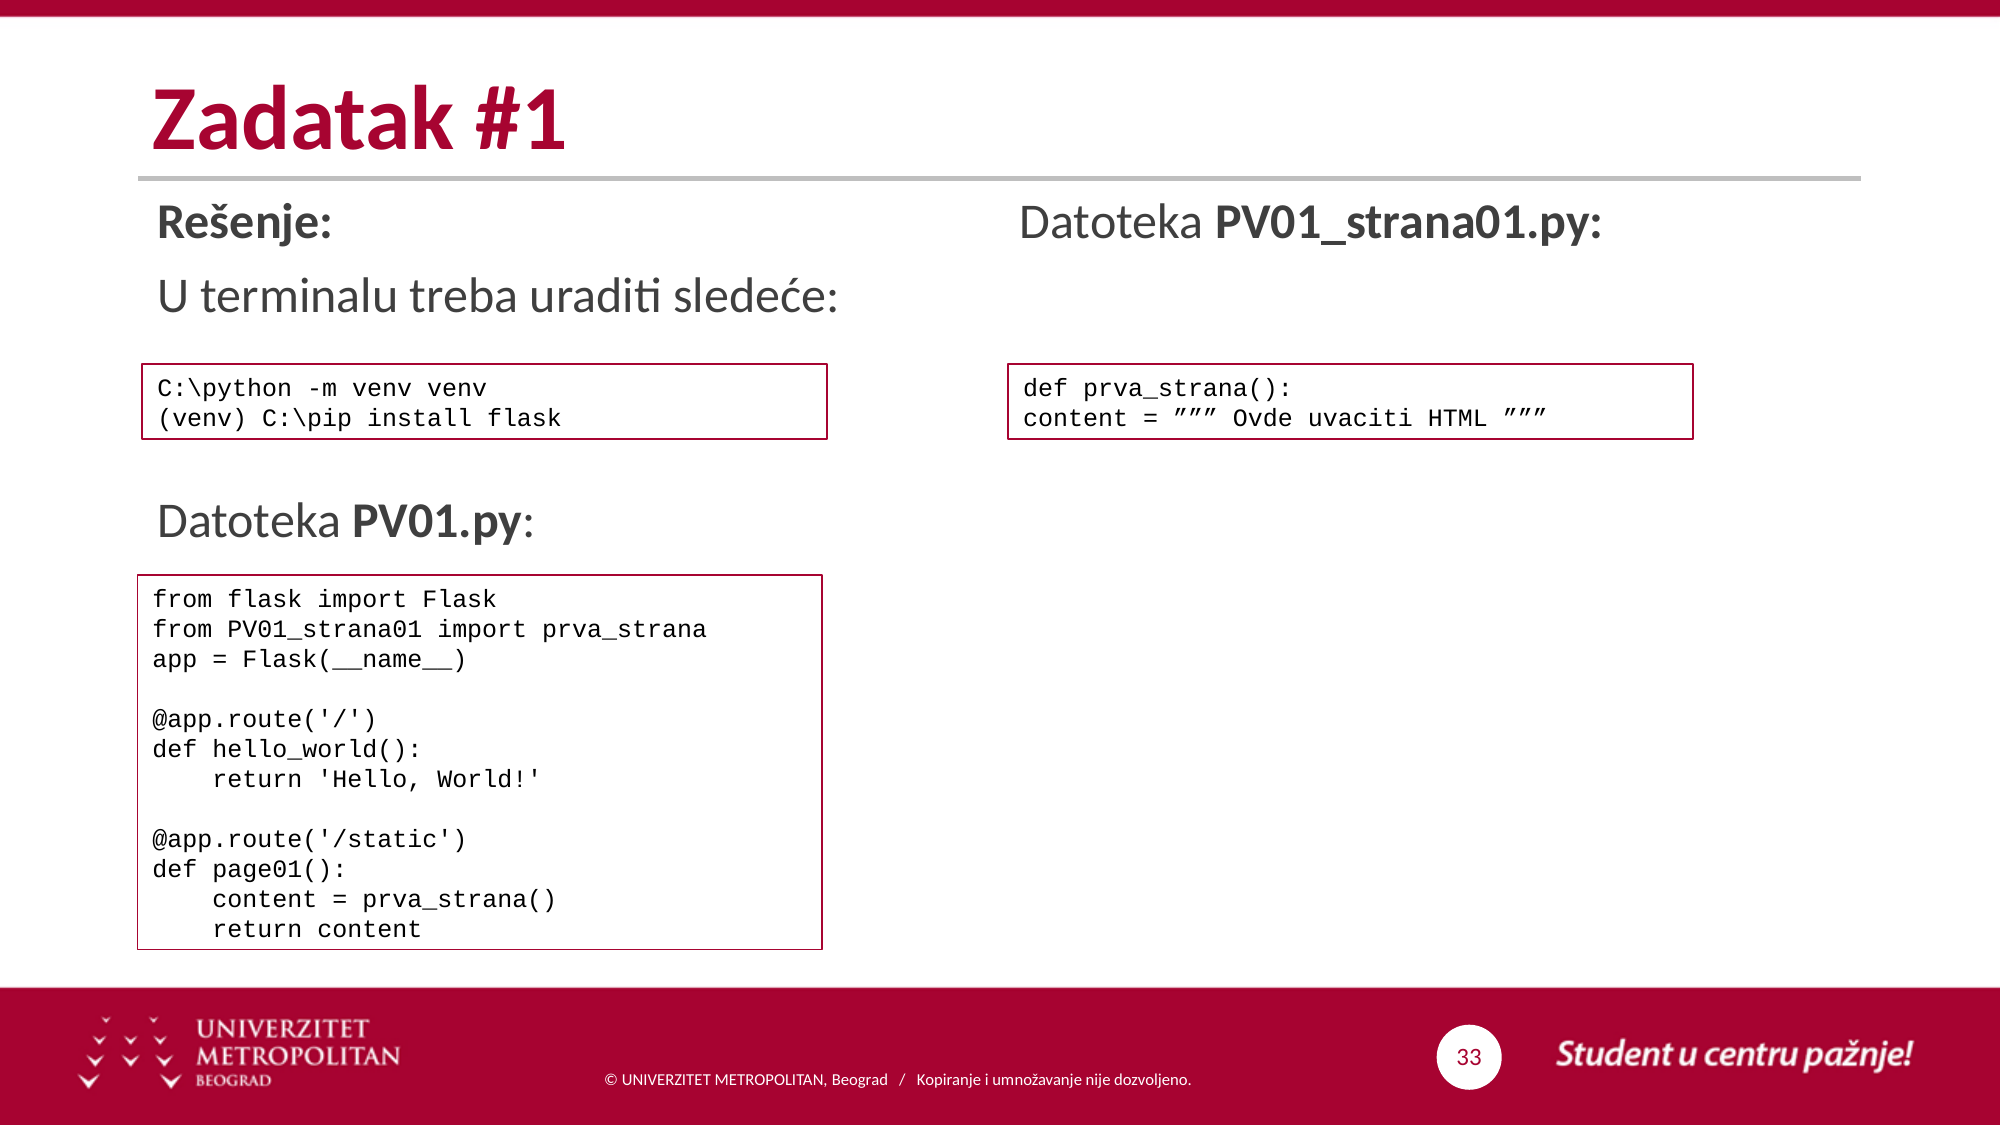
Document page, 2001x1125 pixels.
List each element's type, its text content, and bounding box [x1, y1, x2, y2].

title Zadatak #1 [137, 63, 1863, 202]
list Rešenje: U terminalu treba uraditi sledeće: Datoteka PV01.py: [142, 202, 1000, 963]
text_box Datoteka PV01_strana01.py: [1004, 187, 1858, 963]
text_box def prva_strana(): content = ””” Ovde uvaciti HTML ””” [1008, 364, 1693, 439]
picture [0, 0, 2000, 1125]
text_box from flask import Flask from PV01_strana01 import prva_strana app = Flask(__name__) @app.route('/') def hello_world(): return 'Hello, World!' @app.route('/static') def page01(): content = prva_strana() return content [137, 575, 823, 950]
text_box C:\python -m venv venv (venv) C:\pip install flask [142, 364, 827, 439]
